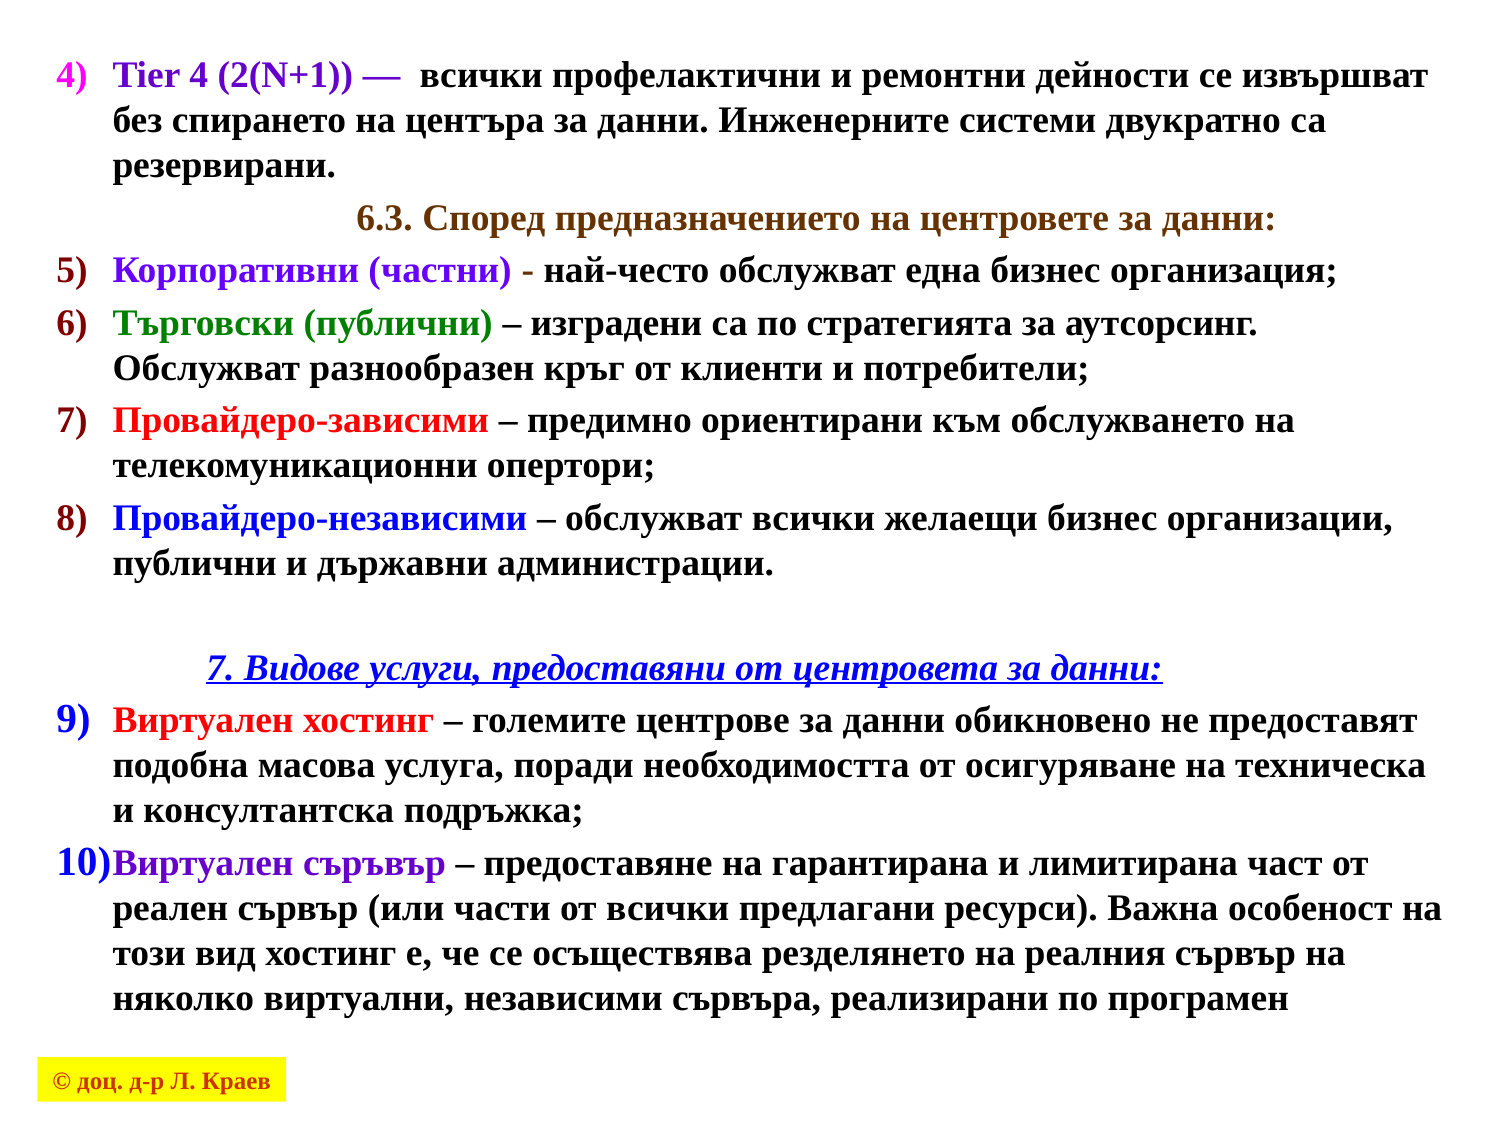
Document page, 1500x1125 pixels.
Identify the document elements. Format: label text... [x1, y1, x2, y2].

subtitle Tier 4 (2(N+1)) — всички профелактични и ремонтни дейности се извършват без спирането на центъра за данни. Инженерните системи двукратно са резервирани. 6.3. Според предназначението на центровете за данни: Корпоративни (частни) - най-често обслужват една бизнес организация; Търговски (публични) – изградени са по стратегията за аутсорсинг. Обслужват разнообразен кръг от клиенти и потребители; Провайдеро-зависими – предимно ориентирани към обслужването на телекомуникационни опертори; Провайдеро-независими – обслужват всички желаещи бизнес организации, публични и държавни администрации. 7. Видове услуги, предоставяни от центровета за данни: Виртуален хостинг – големите центрове за данни обикновено не предоставят подобна масова услуга, поради необходимостта от осигуряване на техническа и консултантска подръжка; Виртуален съръвър – предоставяне на гарантирана и лимитирана част от реален сървър (или части от всички предлагани ресурси). Важна особеност на този вид хостинг е, че се осъществява резделянето на реалния сървър на няколко виртуални, независими сървъра, реализирани по програмен [41, 42, 1471, 1047]
text_box © доц. д-р Л. Краев [37, 1057, 287, 1102]
